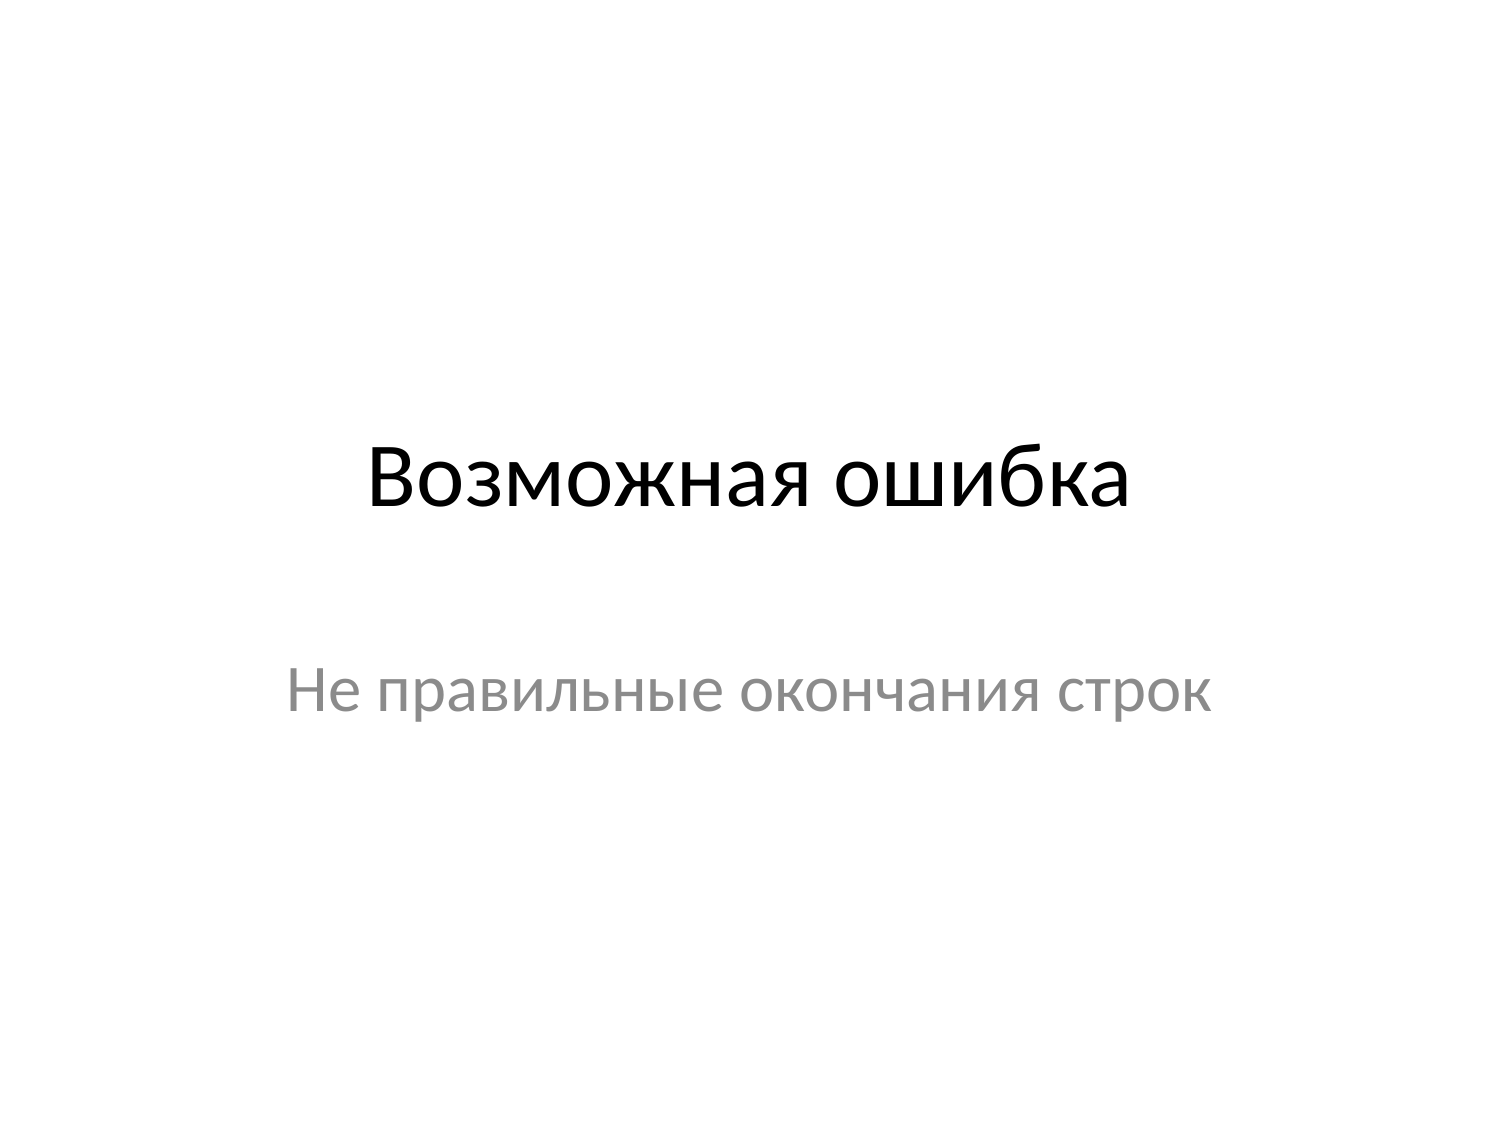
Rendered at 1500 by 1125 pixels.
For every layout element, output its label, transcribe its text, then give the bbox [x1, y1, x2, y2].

title Возможная ошибка [112, 349, 1388, 591]
subtitle Не правильные окончания строк [225, 637, 1275, 925]
